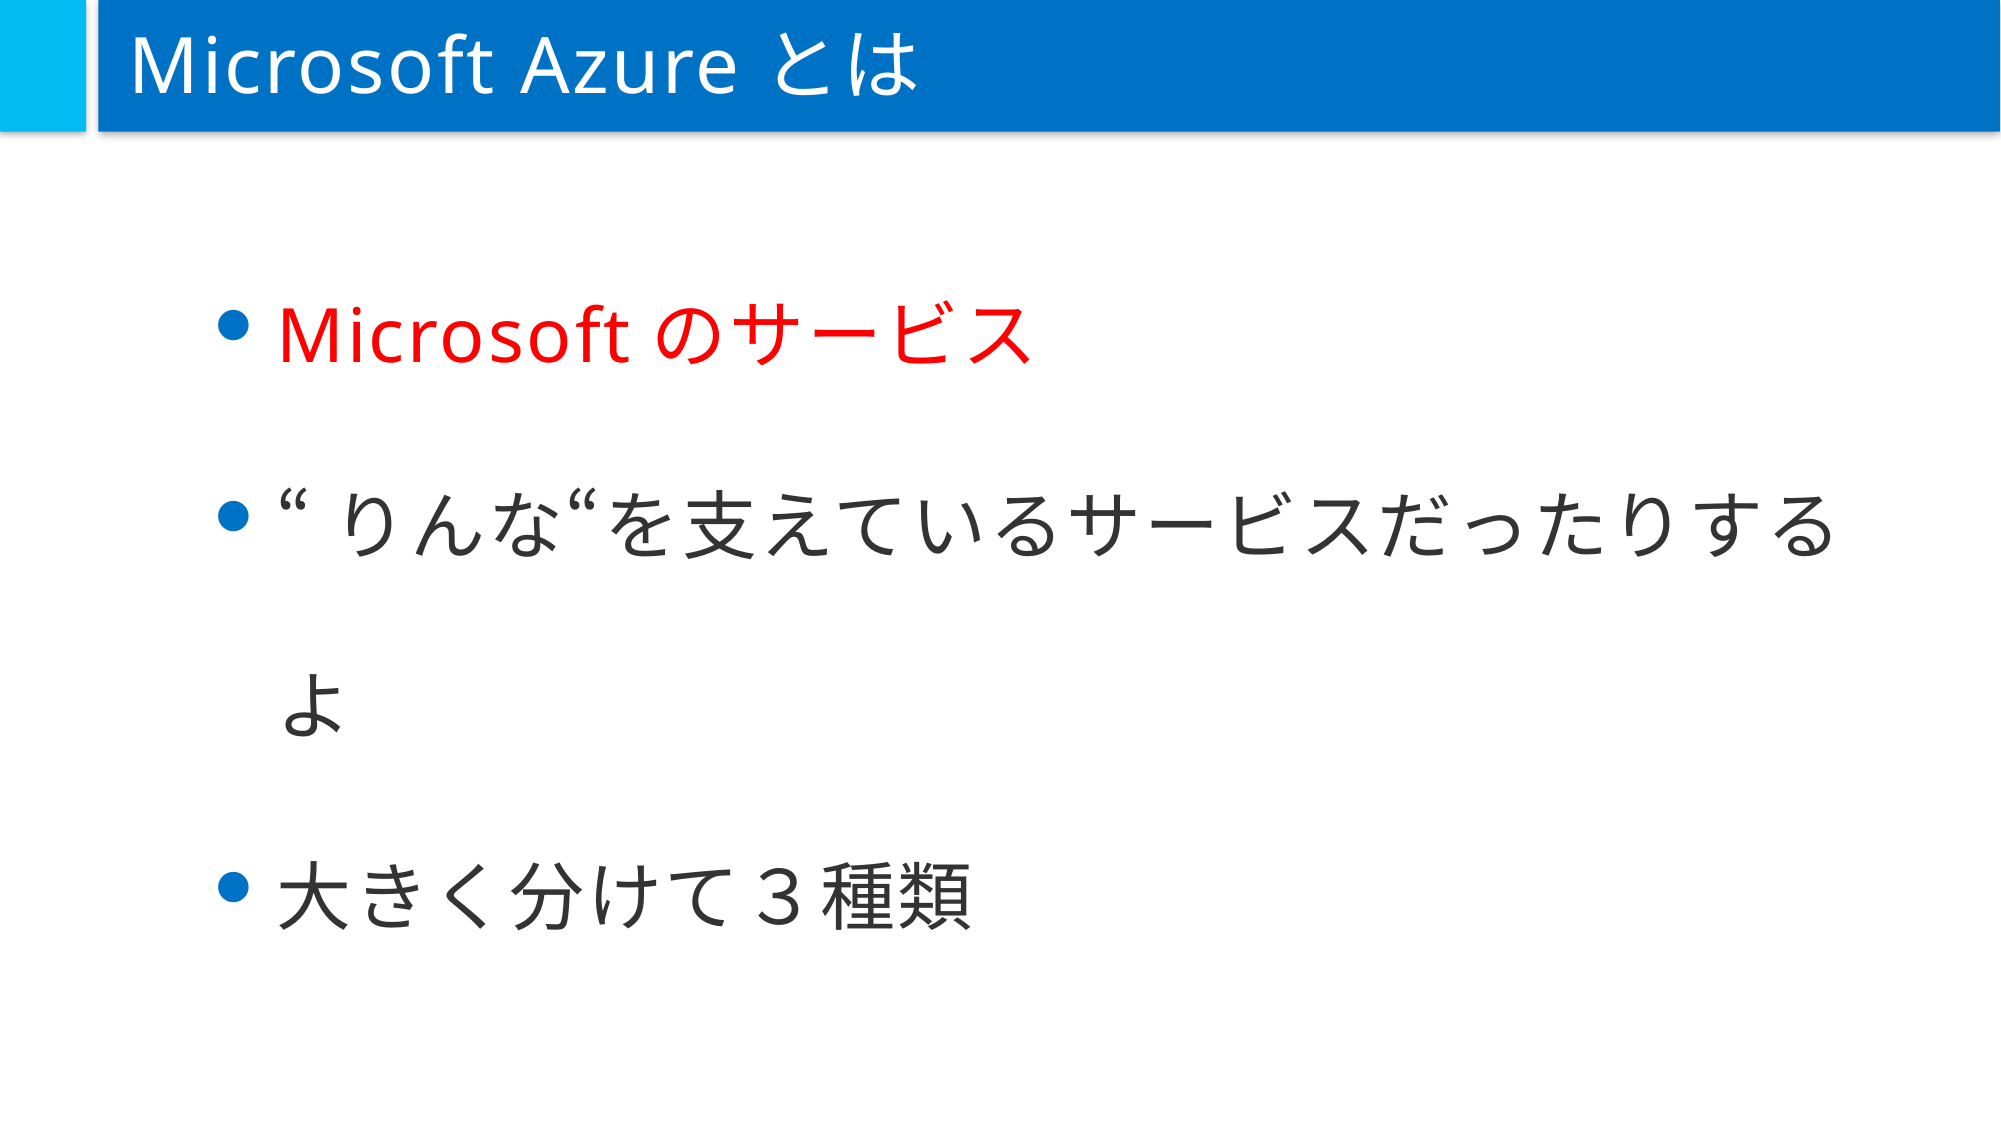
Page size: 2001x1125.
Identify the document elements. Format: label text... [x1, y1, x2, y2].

title Microsoft Azureとは [98, 0, 2000, 132]
list Microsoftのサービス “りんな“を支えているサービスだったりするよ 大きく分けて３種類 [98, 189, 1900, 1005]
